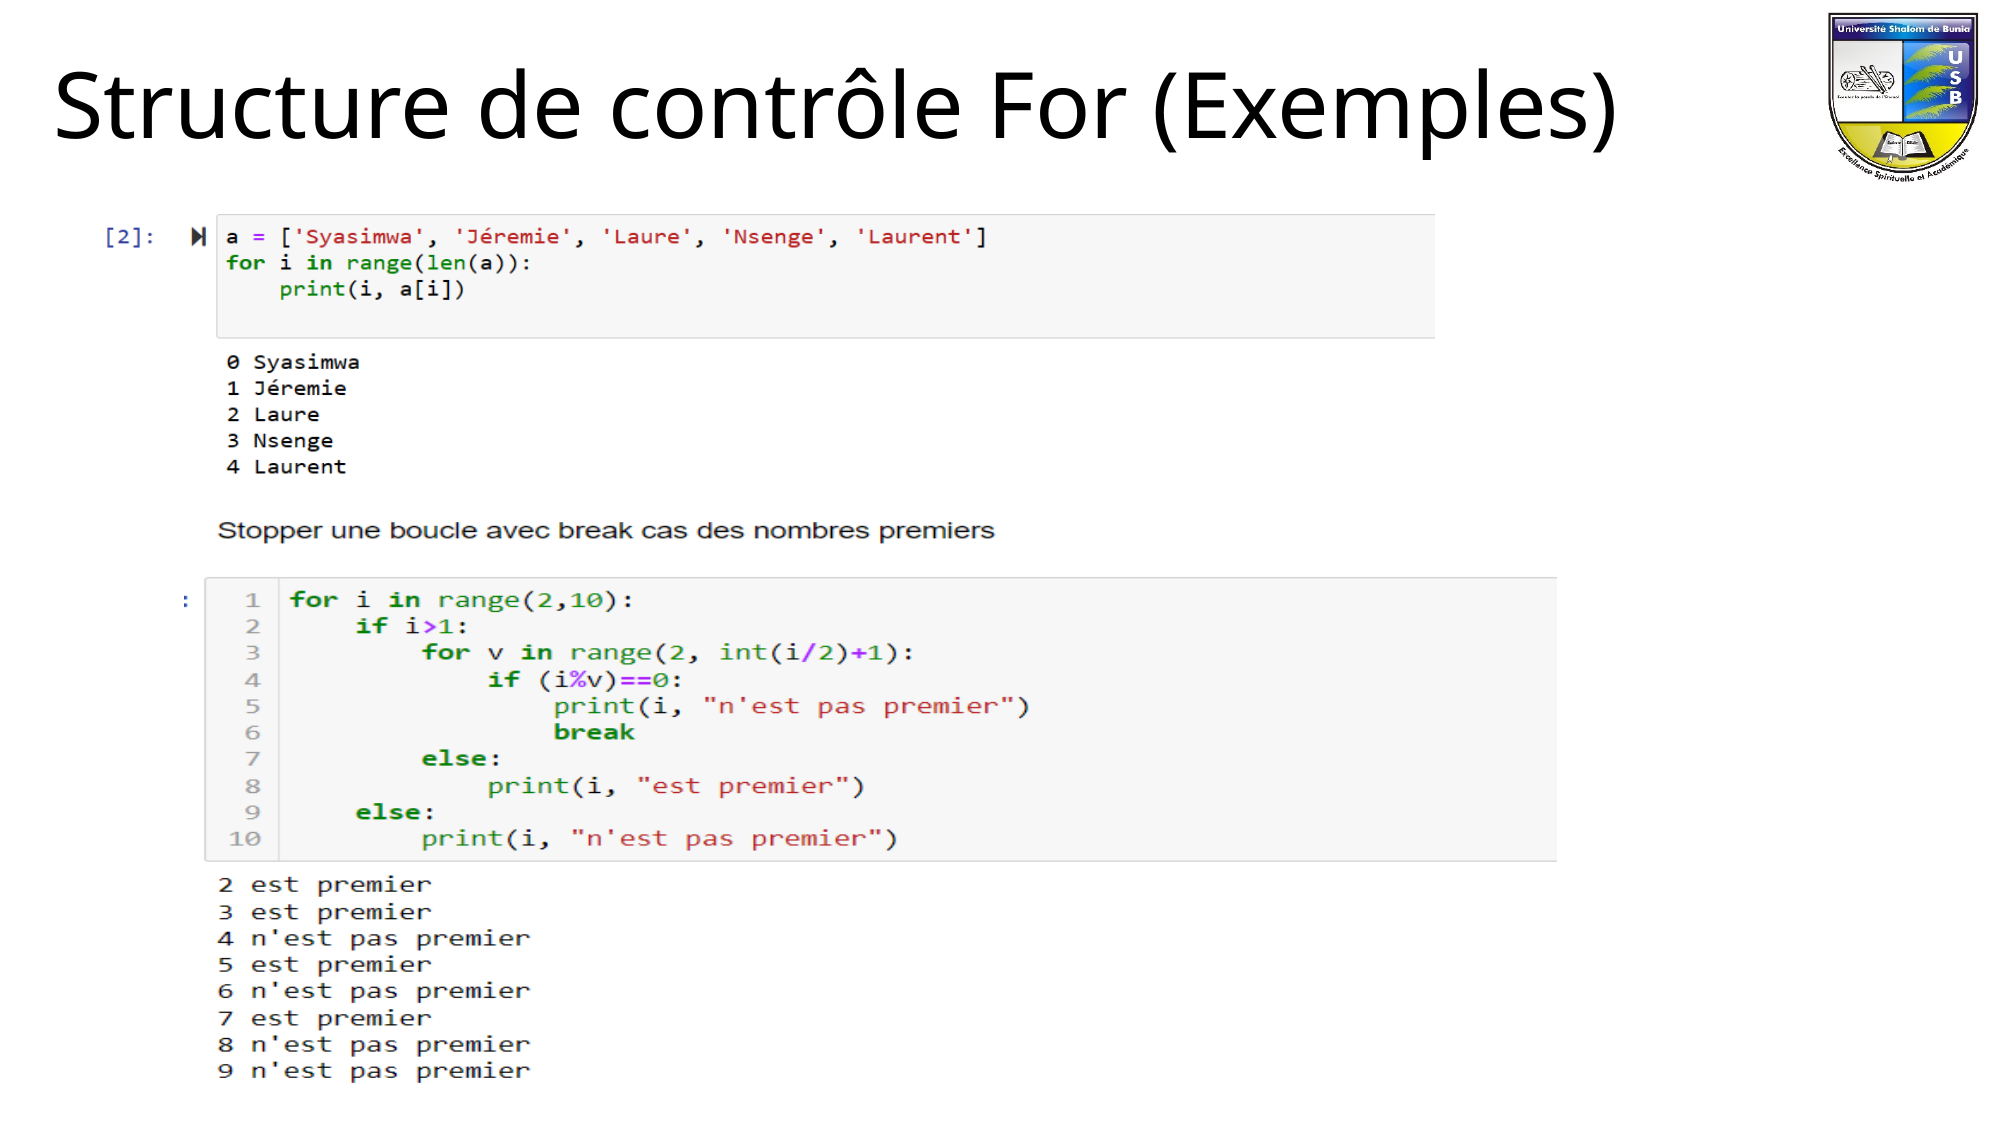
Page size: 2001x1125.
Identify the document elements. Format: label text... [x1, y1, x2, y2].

picture [104, 212, 1435, 485]
picture [184, 516, 1557, 1088]
title Structure de contrôle For (Exemples) [38, 37, 1763, 181]
picture [1820, 4, 1985, 184]
